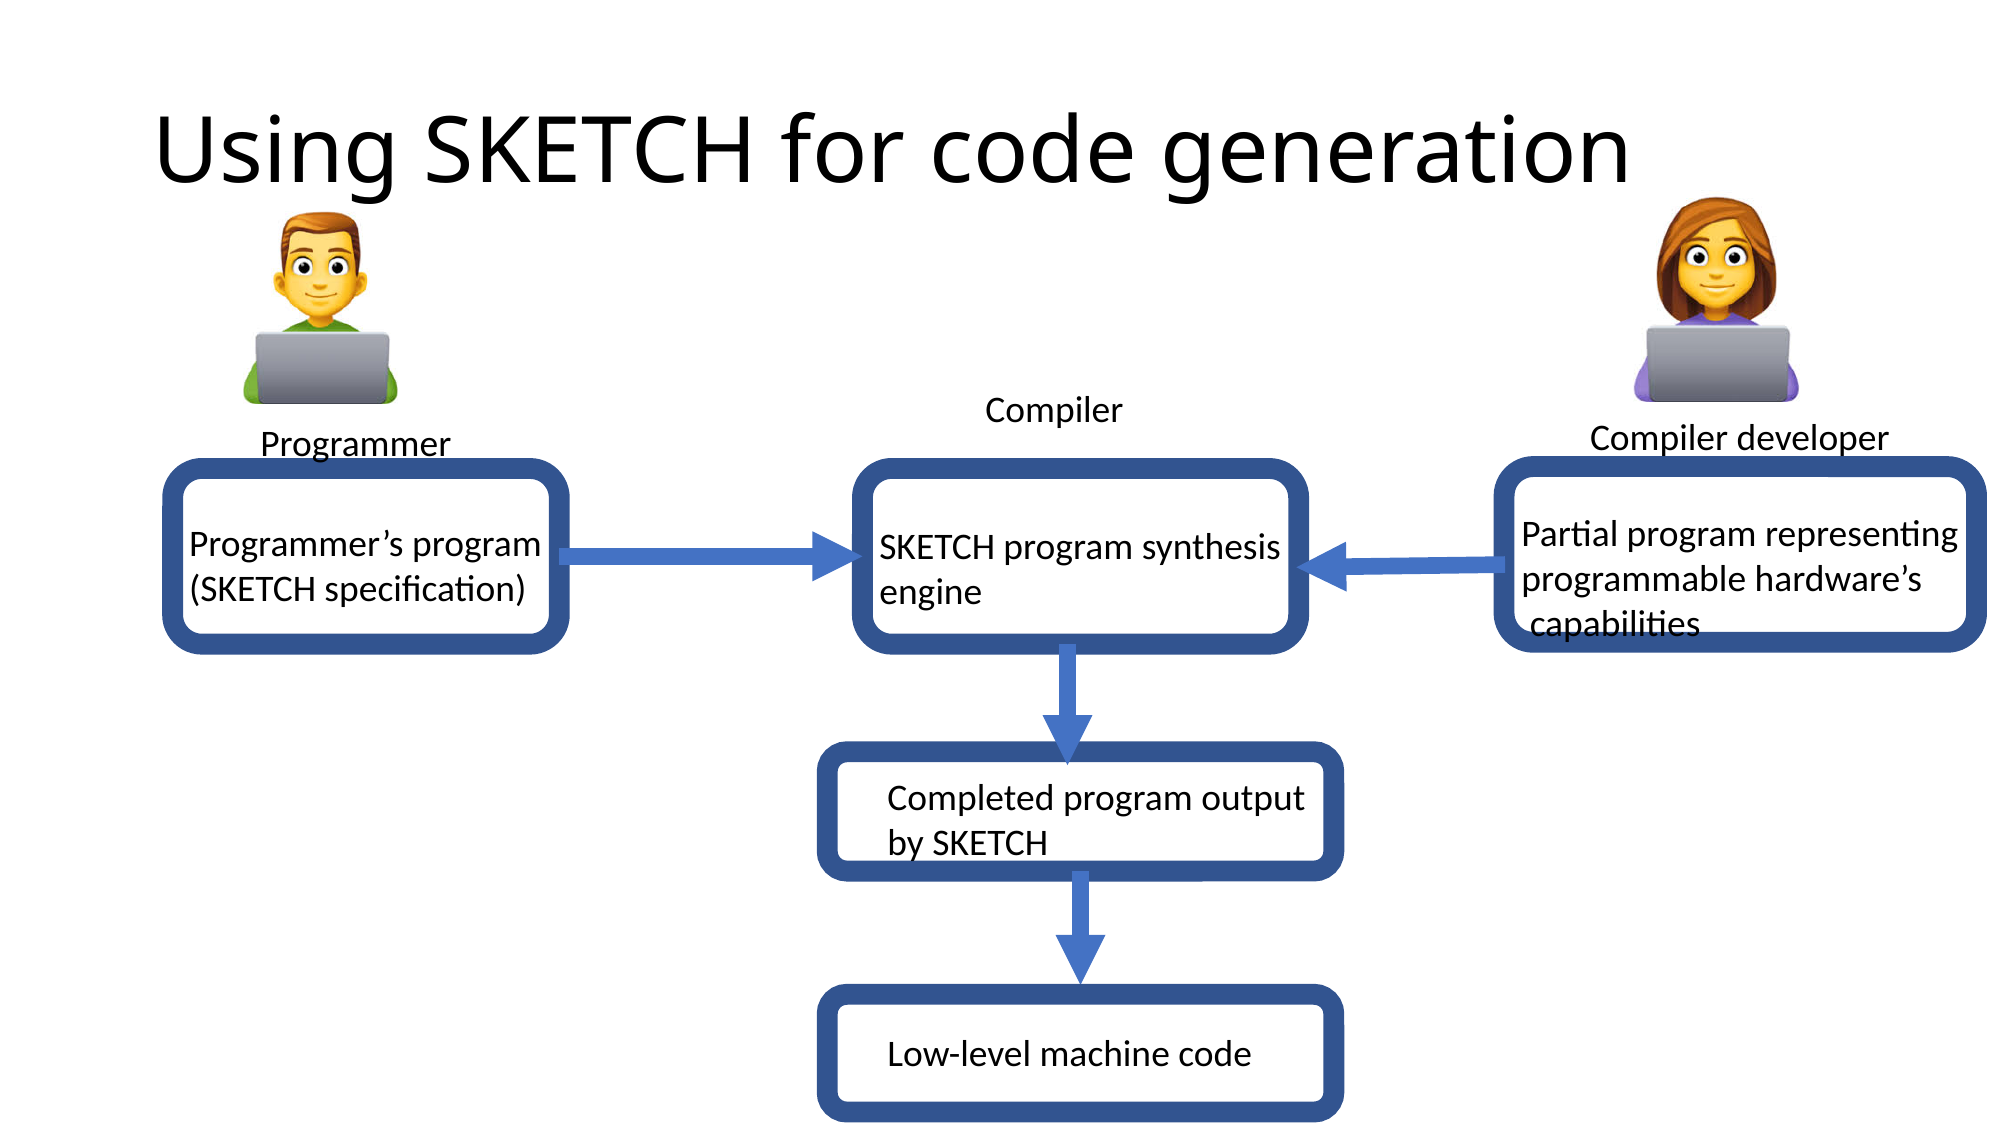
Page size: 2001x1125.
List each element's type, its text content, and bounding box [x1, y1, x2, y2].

title Using SKETCH for code generation [137, 44, 1863, 262]
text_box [862, 468, 1299, 645]
text_box Compiler [970, 378, 1148, 438]
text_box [221, 204, 468, 473]
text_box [827, 751, 1334, 872]
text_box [1573, 190, 1908, 467]
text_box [1298, 564, 1506, 568]
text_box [172, 468, 560, 645]
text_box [1504, 466, 1977, 653]
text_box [827, 994, 1334, 1113]
